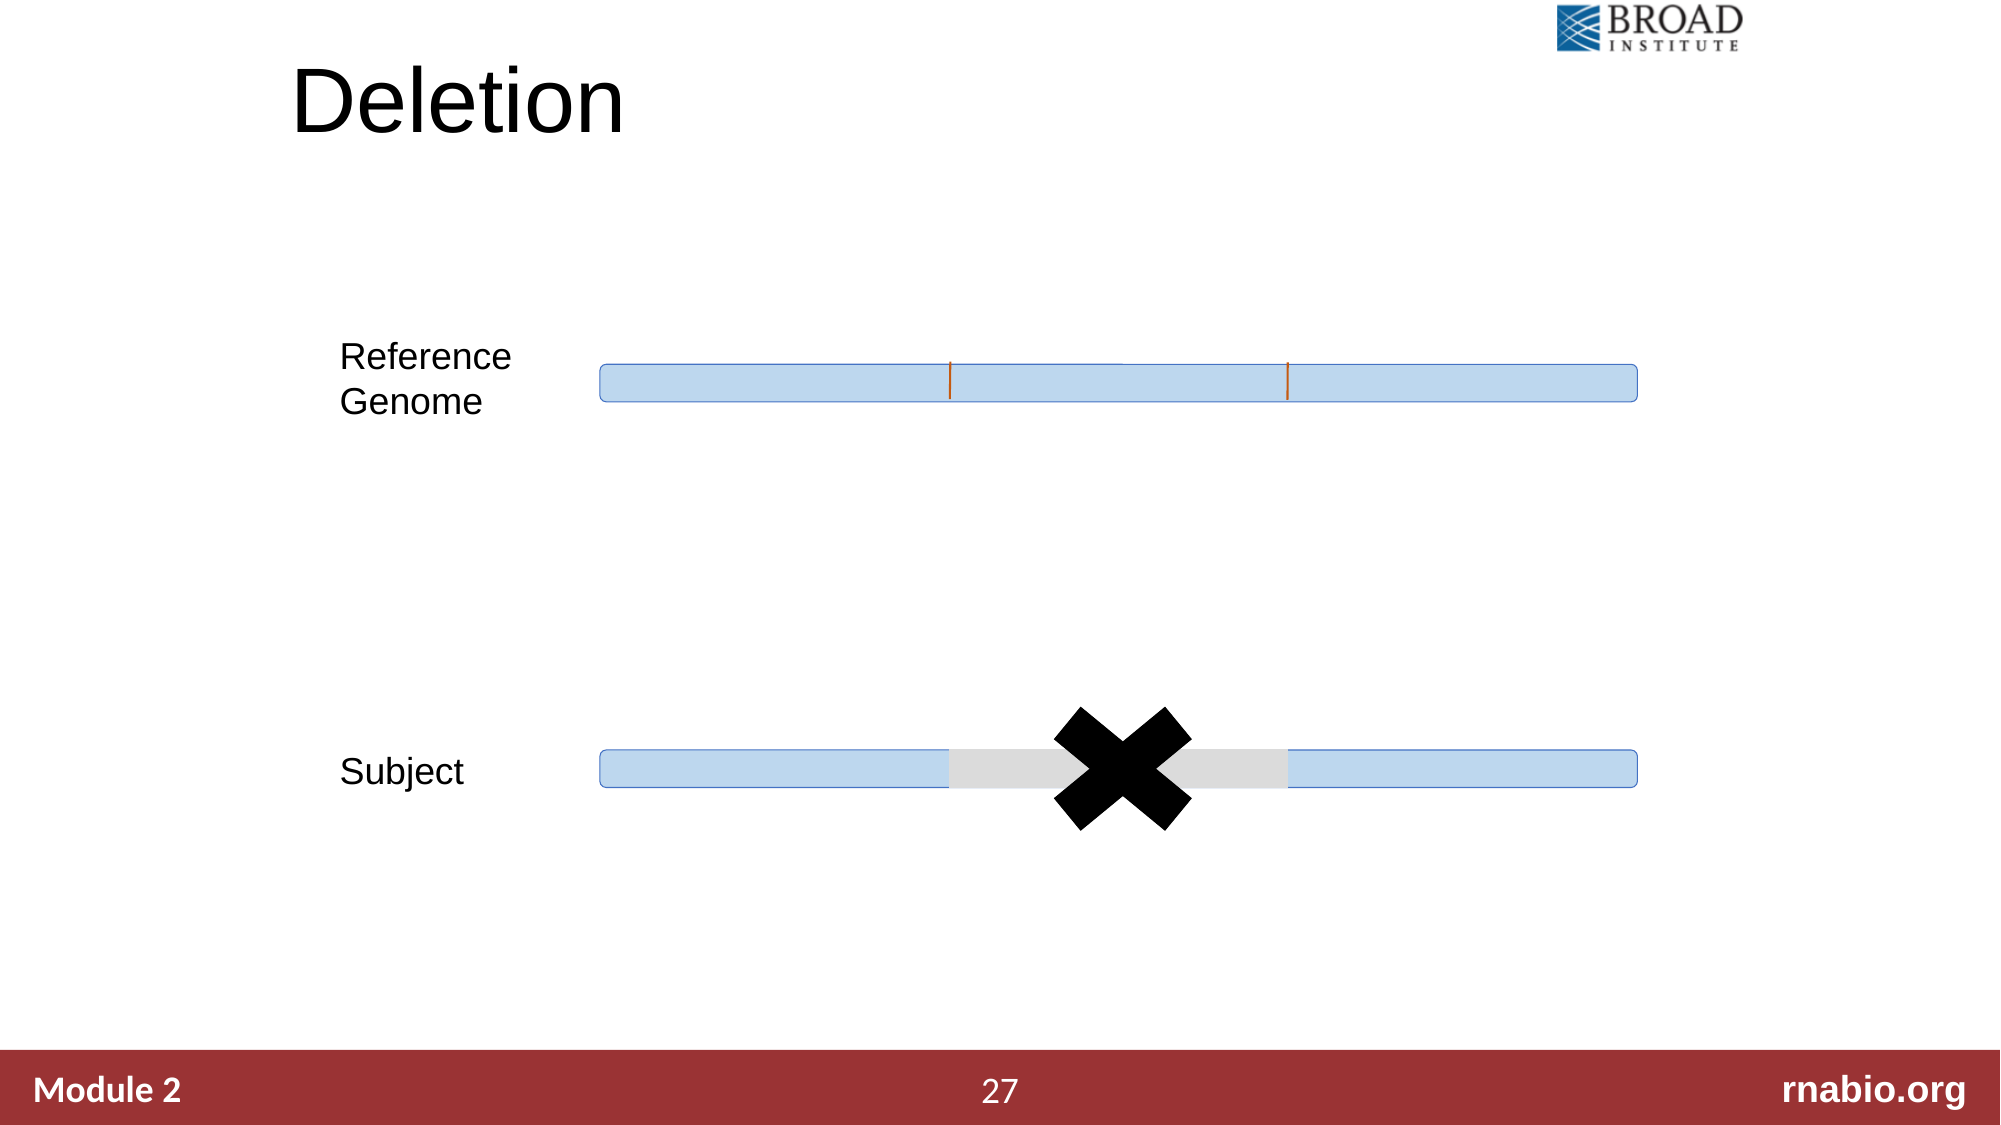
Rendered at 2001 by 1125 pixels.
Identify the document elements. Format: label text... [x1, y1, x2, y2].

picture [1555, 0, 1747, 57]
title Deletion [275, 8, 1725, 197]
text_box [1053, 706, 1192, 749]
text_box [599, 363, 1638, 403]
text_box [599, 749, 1638, 788]
text_box [1053, 788, 1192, 831]
text_box Subject [324, 739, 538, 799]
text_box Reference Genome [324, 324, 538, 430]
